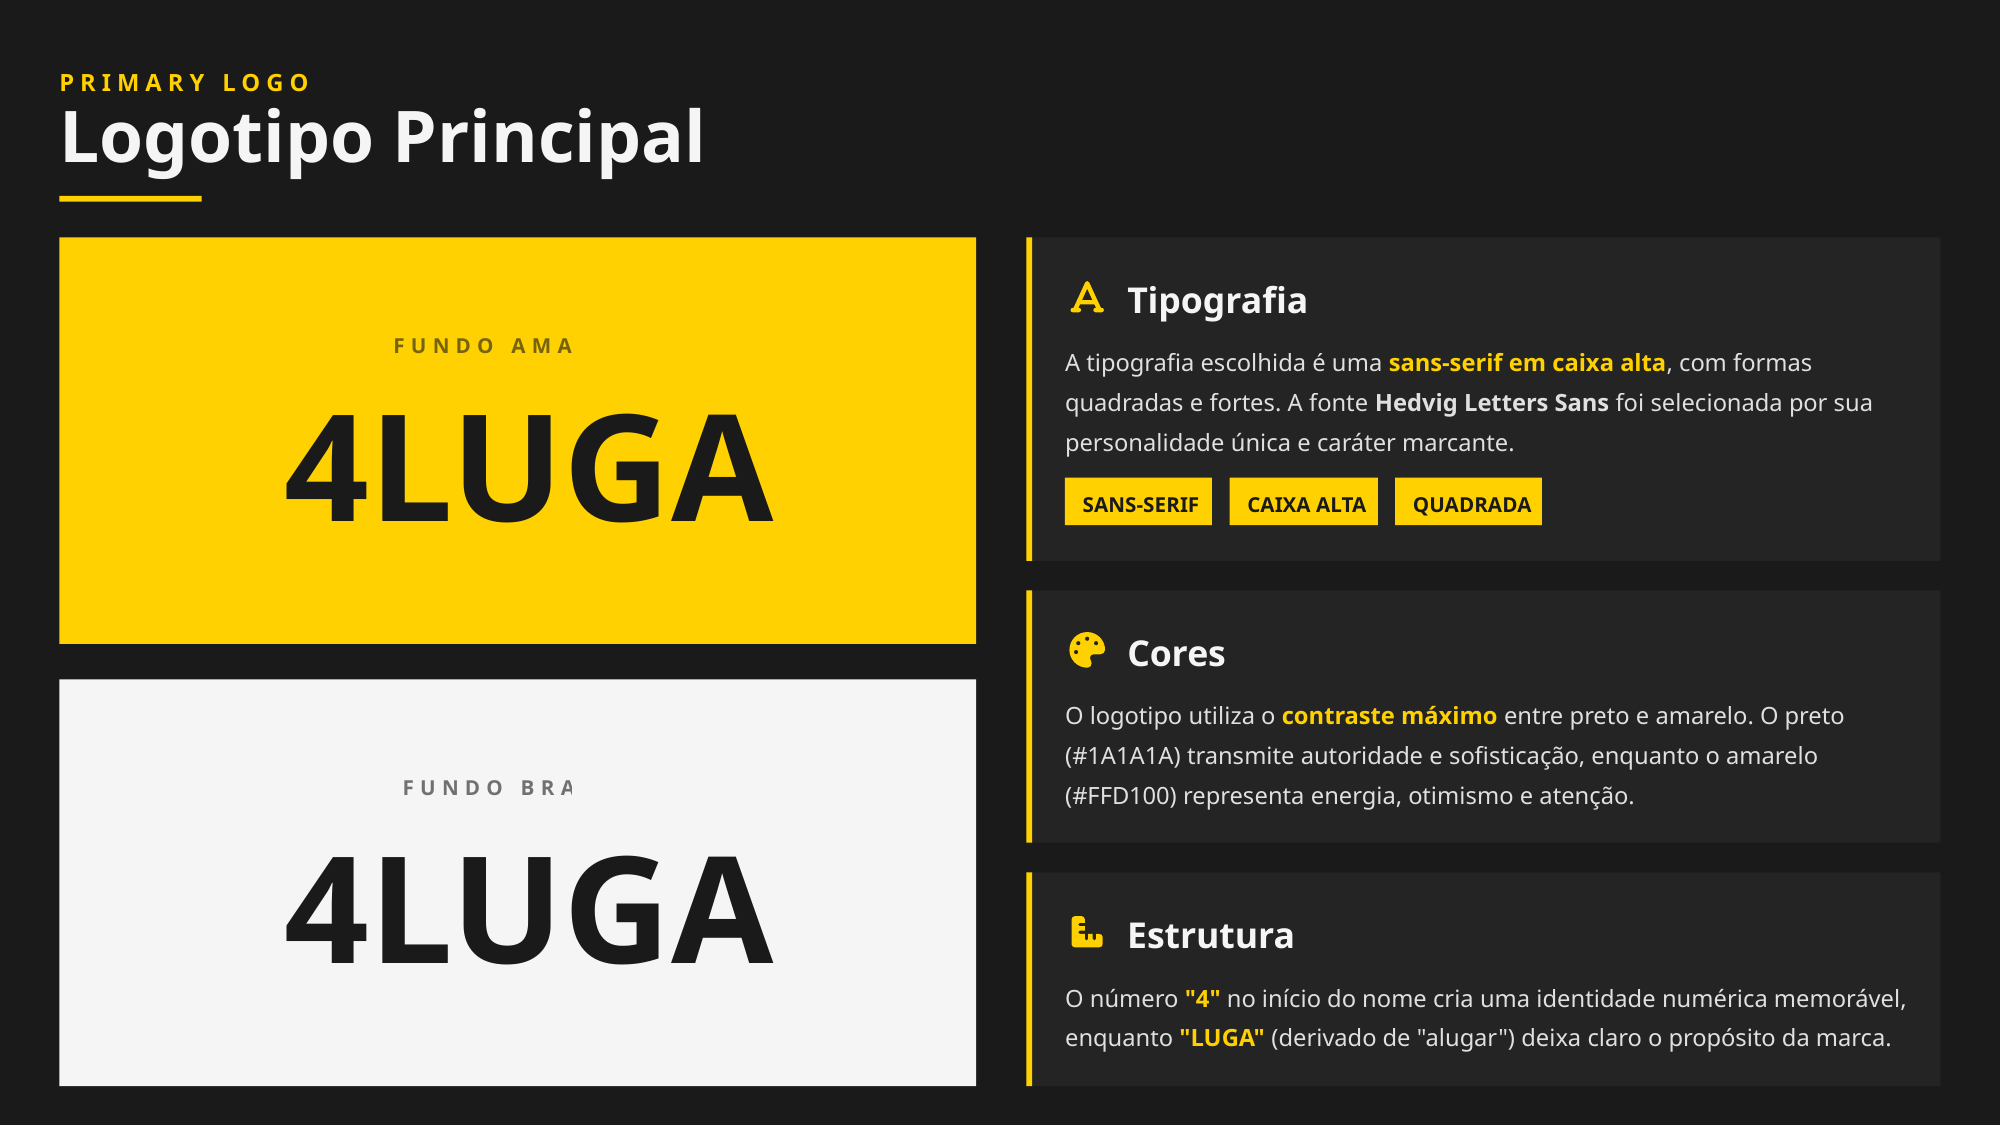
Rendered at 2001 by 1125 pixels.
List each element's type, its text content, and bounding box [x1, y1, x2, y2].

text_box [1069, 632, 1106, 668]
text_box A tipografia escolhida é uma sans-serif em caixa alta, com formas quadradas e fortes. A fonte Hedvig Letters Sans foi selecionada por sua personalidade única e caráter marcante. [1064, 338, 1917, 454]
text_box [1070, 281, 1104, 313]
text_box Logotipo Principal [59, 106, 1977, 178]
text_box 4LUGA [284, 404, 825, 554]
text_box CAIXA ALTA [1229, 477, 1389, 526]
text_box O logotipo utiliza o contraste máximo entre preto e amarelo. O preto (#1A1A1A) transmite autoridade e sofisticação, enquanto o amarelo (#FFD100) representa energia, otimismo e atenção. [1064, 691, 1917, 808]
text_box [1033, 237, 1941, 561]
text_box Cores [1127, 626, 1245, 674]
text_box FUNDO AMARELO [393, 327, 652, 358]
text_box SANS-SERIF [1064, 477, 1223, 526]
text_box [1033, 590, 1941, 843]
text_box FUNDO BRANCO [402, 769, 643, 800]
text_box [59, 195, 202, 202]
text_box [1026, 237, 1033, 561]
text_box [1026, 590, 1033, 843]
text_box PRIMARY LOGO [59, 59, 1953, 95]
text_box [59, 237, 977, 644]
text_box [1033, 872, 1941, 1087]
text_box O número "4" no início do nome cria uma identidade numérica memorável, enquanto "LUGA" (derivado de "alugar") deixa claro o propósito da marca. [1064, 973, 1917, 1051]
text_box [1026, 872, 1033, 1087]
text_box QUADRADA [1395, 477, 1553, 526]
text_box [1071, 916, 1103, 948]
text_box [59, 679, 977, 1087]
text_box Estrutura [1127, 907, 1304, 956]
text_box Tipografia [1127, 272, 1325, 321]
text_box 4LUGA [284, 847, 825, 996]
